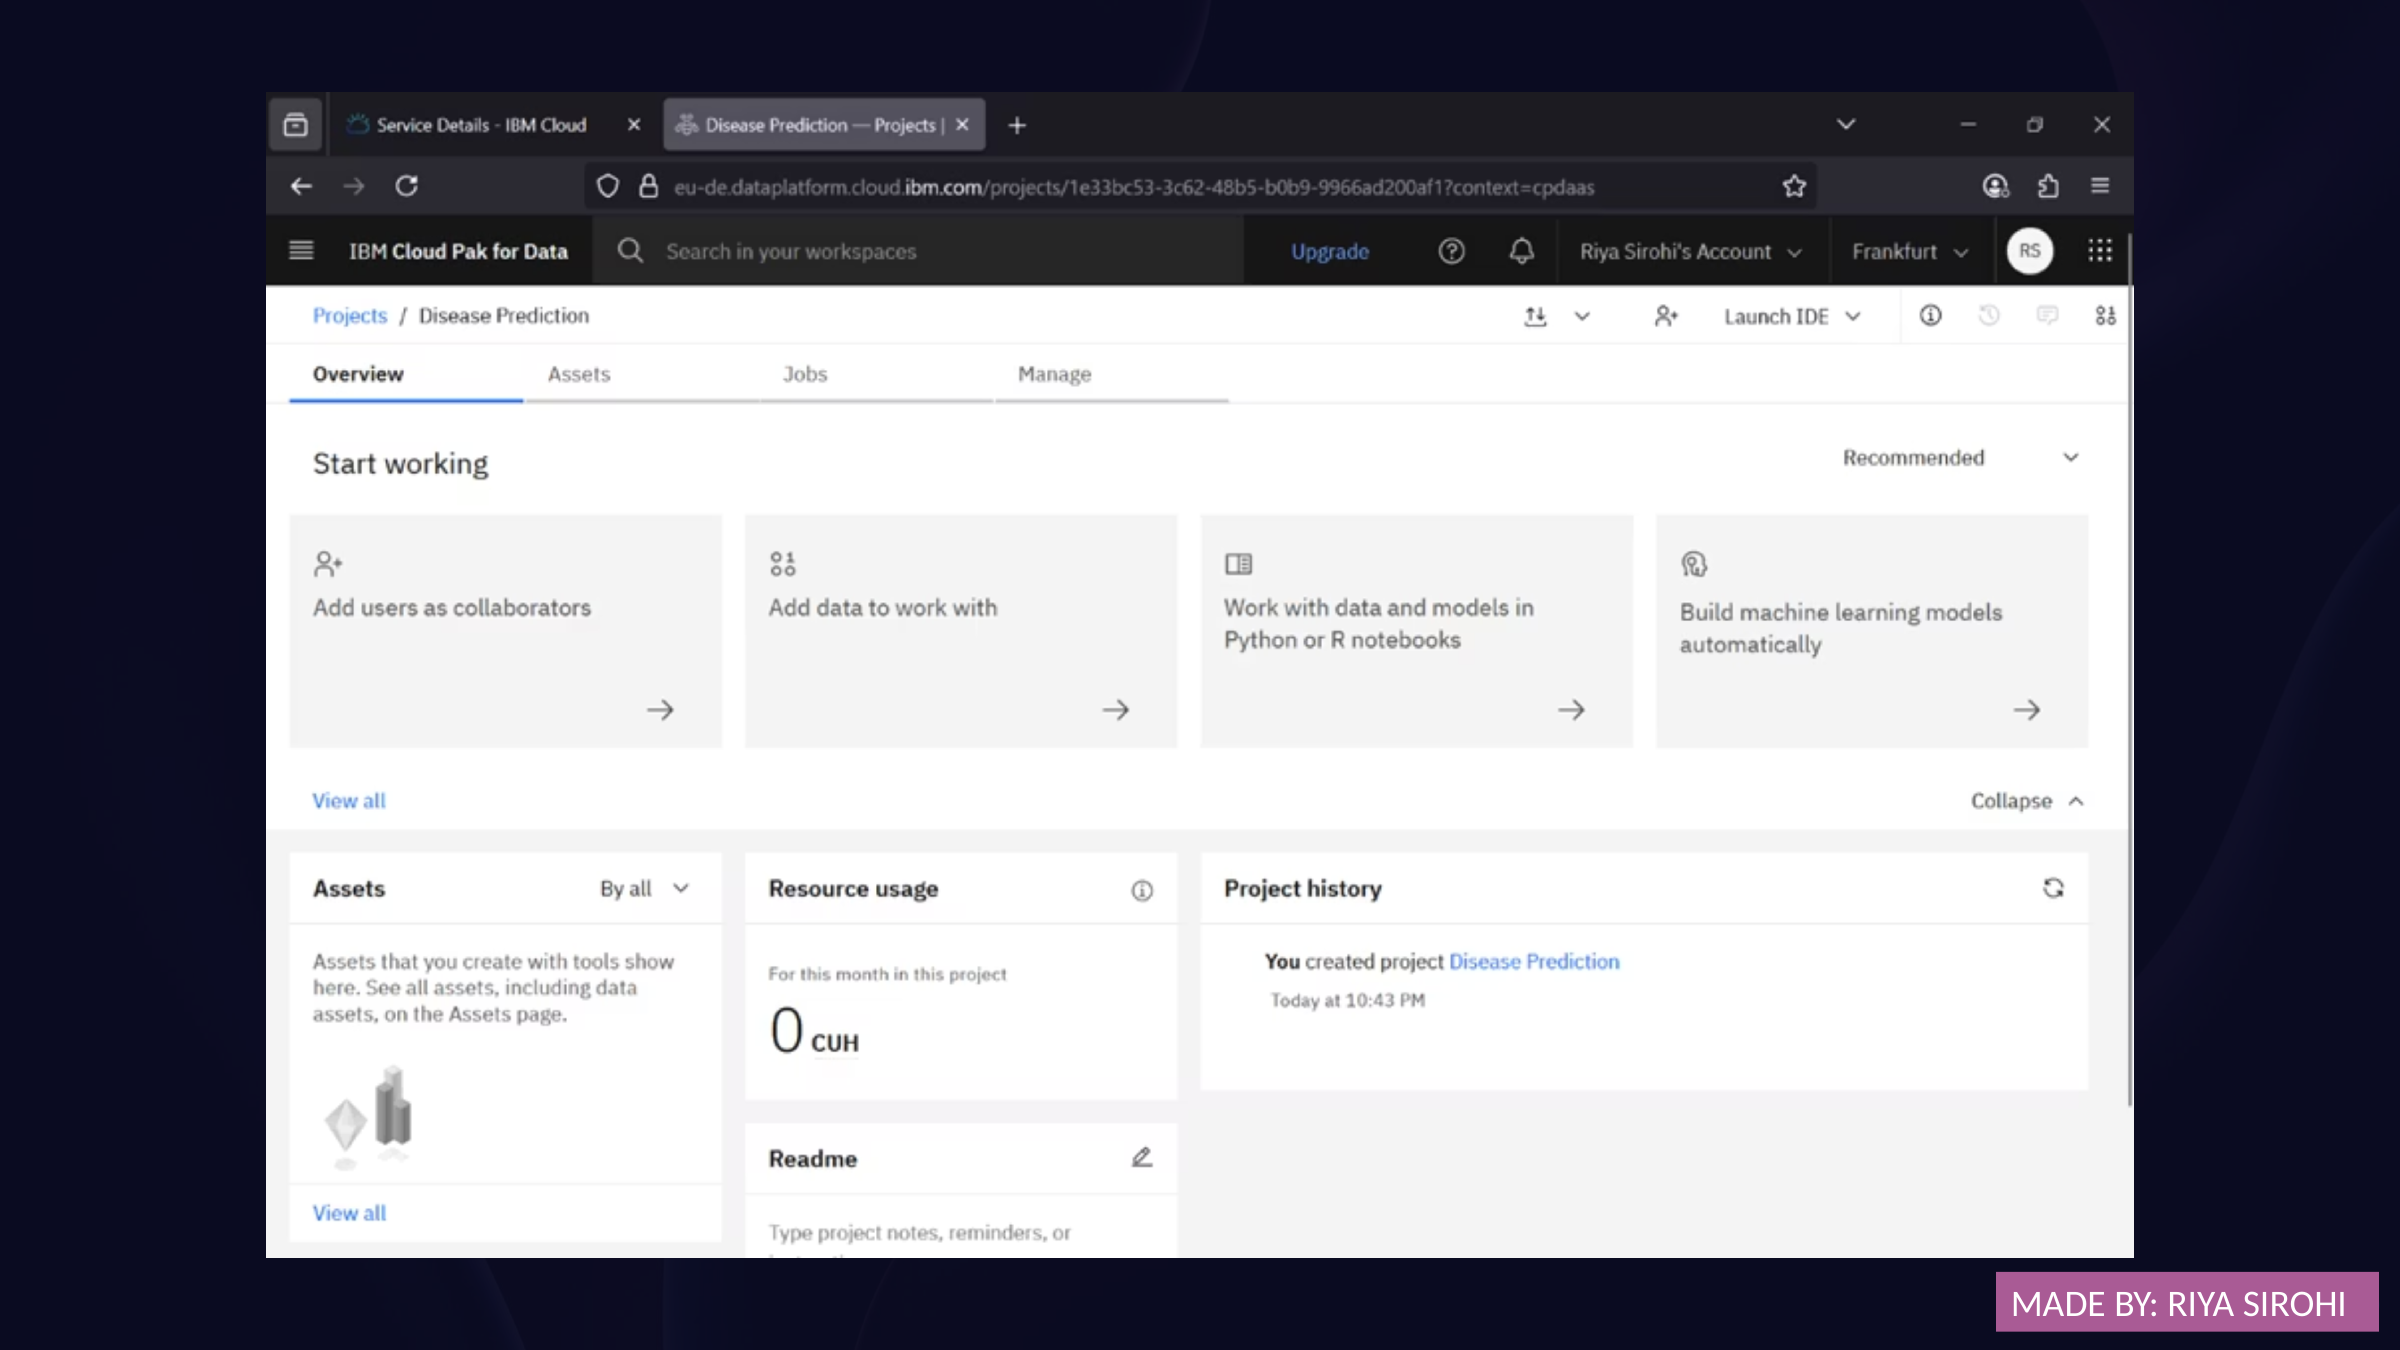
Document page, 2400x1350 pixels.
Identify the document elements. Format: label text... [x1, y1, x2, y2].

picture [266, 92, 2134, 1258]
text_box MADE BY: RIYA SIROHI [1996, 1271, 2379, 1332]
picture [2106, 1271, 2389, 1339]
